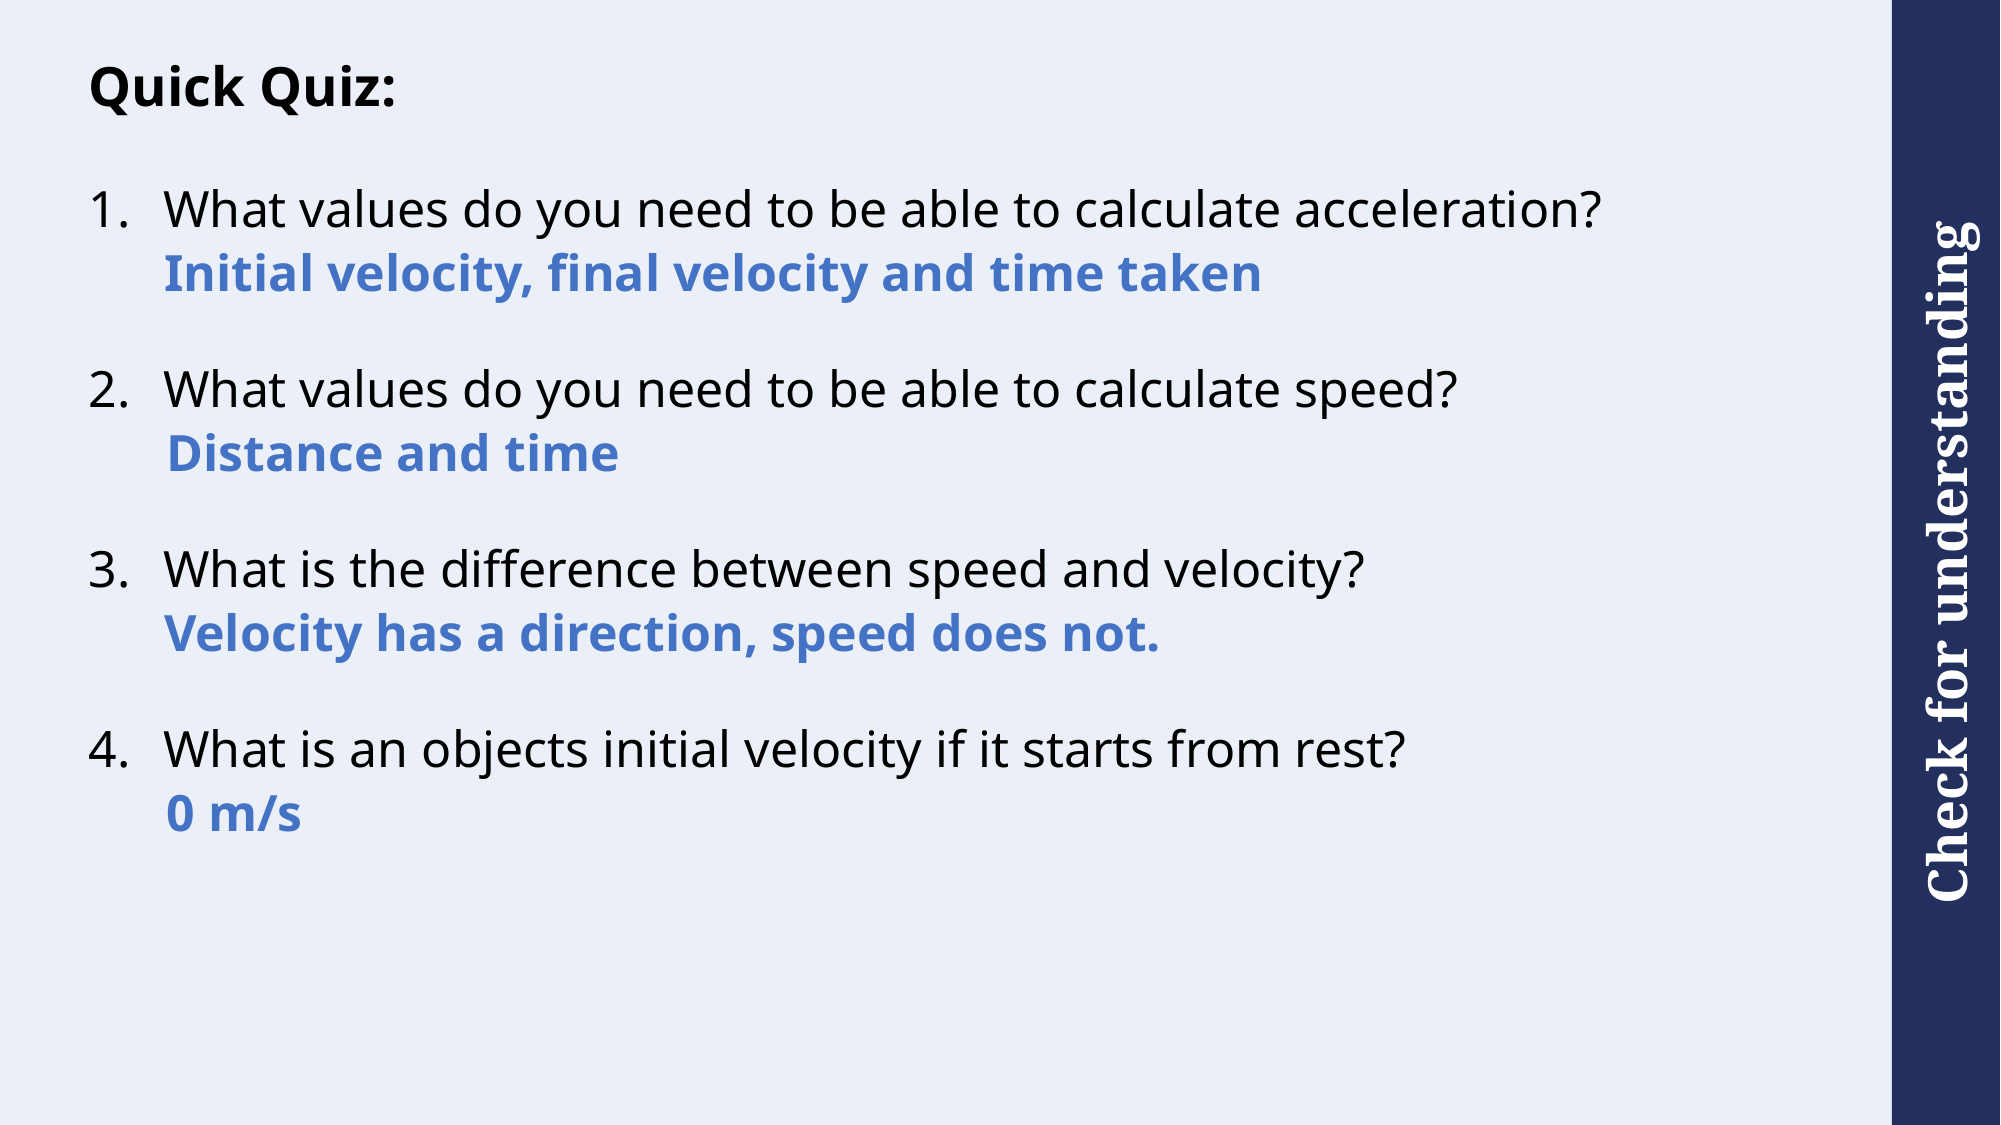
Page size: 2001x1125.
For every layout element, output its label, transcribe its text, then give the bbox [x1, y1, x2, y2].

text_box What values do you need to be able to calculate acceleration? What values do you need to be able to calculate speed? What is the difference between speed and velocity? What is an objects initial velocity if it starts from rest? [88, 177, 1831, 838]
title Quick Quiz: [88, 0, 1831, 119]
text_box 0 m/s [166, 781, 314, 853]
text_box Distance and time [166, 421, 675, 493]
text_box Initial velocity, final velocity and time taken [164, 241, 1582, 313]
text_box Velocity has a direction, speed does not. [164, 601, 1365, 673]
